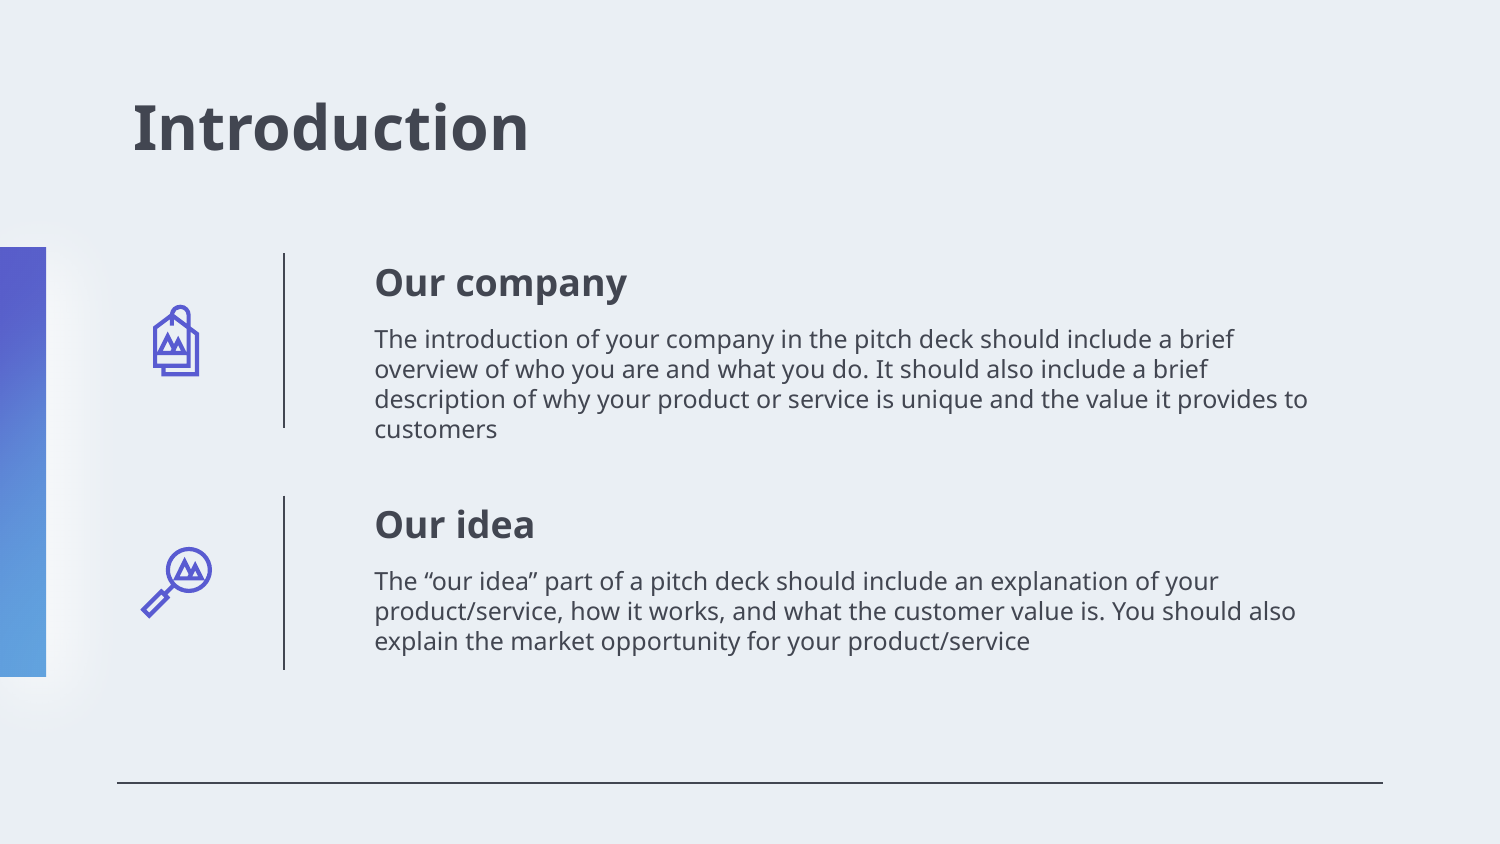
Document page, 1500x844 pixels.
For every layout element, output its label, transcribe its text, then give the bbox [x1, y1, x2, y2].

subtitle The introduction of your company in the pitch deck should include a brief overview of who you are and what you do. It should also include a brief description of why your product or service is unique and the value it provides to customers [359, 319, 1357, 434]
subtitle Our company [359, 247, 1357, 319]
text_box [153, 304, 200, 377]
picture [0, 247, 47, 677]
text_box [140, 546, 213, 619]
title Introduction [118, 72, 1382, 167]
subtitle The “our idea” part of a pitch deck should include an explanation of your product/service, how it works, and what the customer value is. You should also explain the market opportunity for your product/service [359, 550, 1357, 677]
subtitle Our idea [359, 489, 1357, 550]
